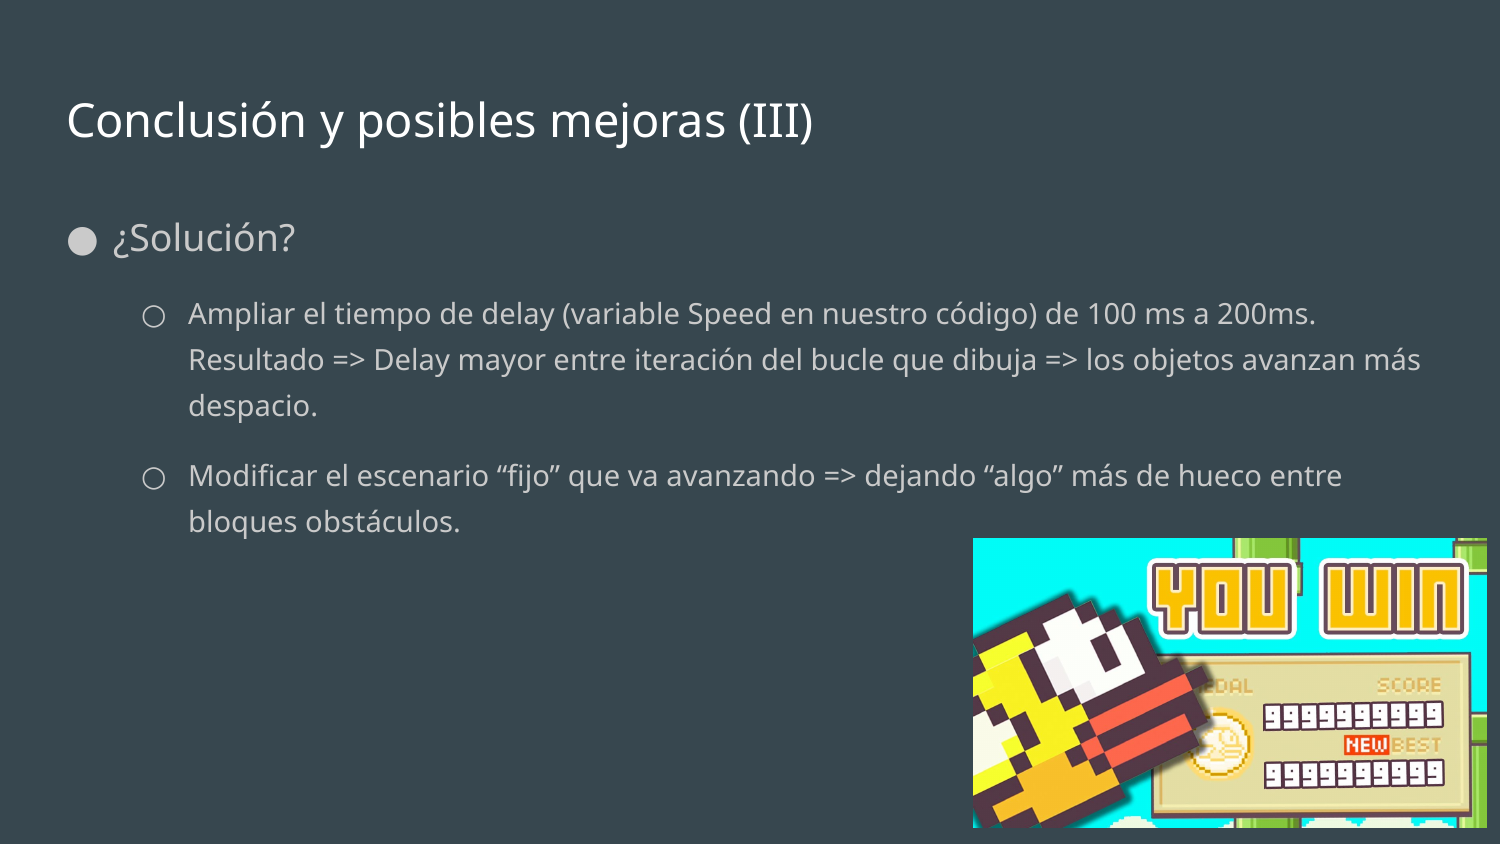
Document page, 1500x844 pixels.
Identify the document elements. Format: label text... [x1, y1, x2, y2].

list ¿Solución? Ampliar el tiempo de delay (variable Speed en nuestro código) de 100 ms a 200ms. Resultado => Delay mayor entre iteración del bucle que dibuja => los objetos avanzan más despacio. Modificar el escenario “fijo” que va avanzando => dejando “algo” más de hueco entre bloques obstáculos. [51, 189, 1449, 750]
title Conclusión y posibles mejoras (III) [51, 72, 1449, 167]
picture [972, 538, 1488, 829]
